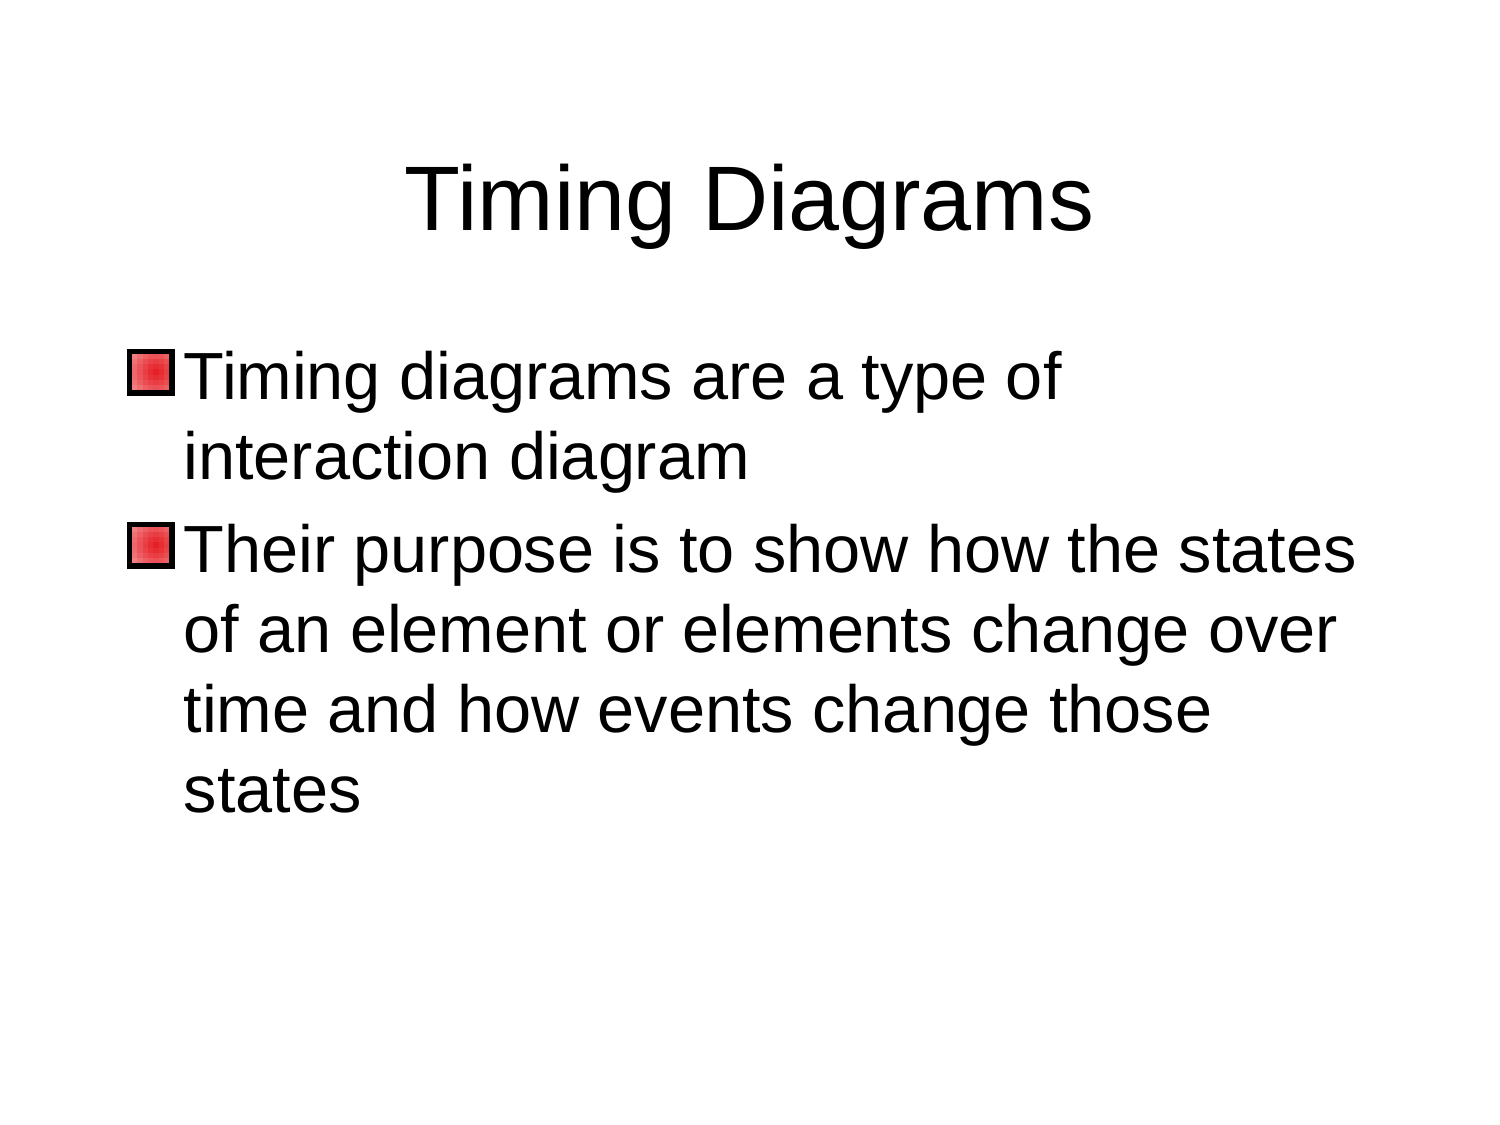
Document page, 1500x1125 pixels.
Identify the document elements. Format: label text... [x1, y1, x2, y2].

picture [127, 522, 175, 569]
picture [127, 349, 175, 396]
title Timing Diagrams [112, 99, 1388, 288]
list Timing diagrams are a type of interaction diagram Their purpose is to show how the states of an element or elements change over time and how events change those states [112, 324, 1388, 1000]
